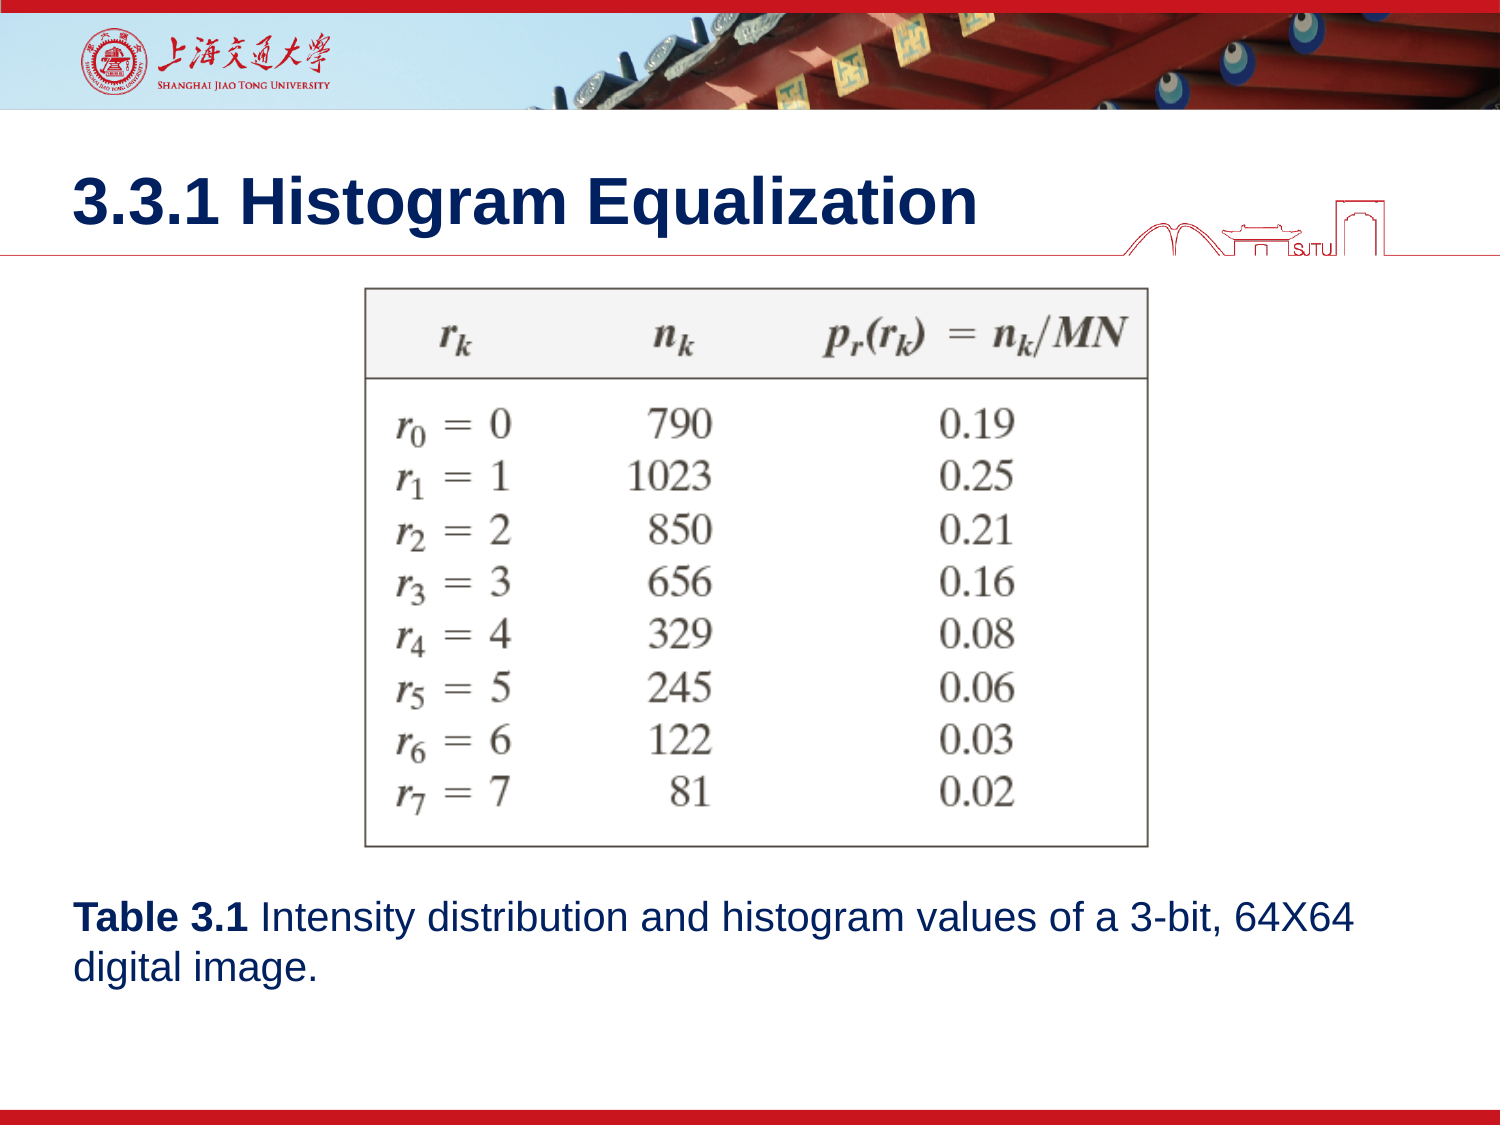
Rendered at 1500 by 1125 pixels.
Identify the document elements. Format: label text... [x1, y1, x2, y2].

text_box Table 3.1 Intensity distribution and histogram values of a 3-bit, 64X64 digital image. [58, 882, 1454, 1078]
title 3.3.1 Histogram Equalization [58, 159, 1478, 254]
picture [0, 200, 1500, 256]
picture [0, 0, 1500, 110]
picture [354, 281, 1158, 855]
